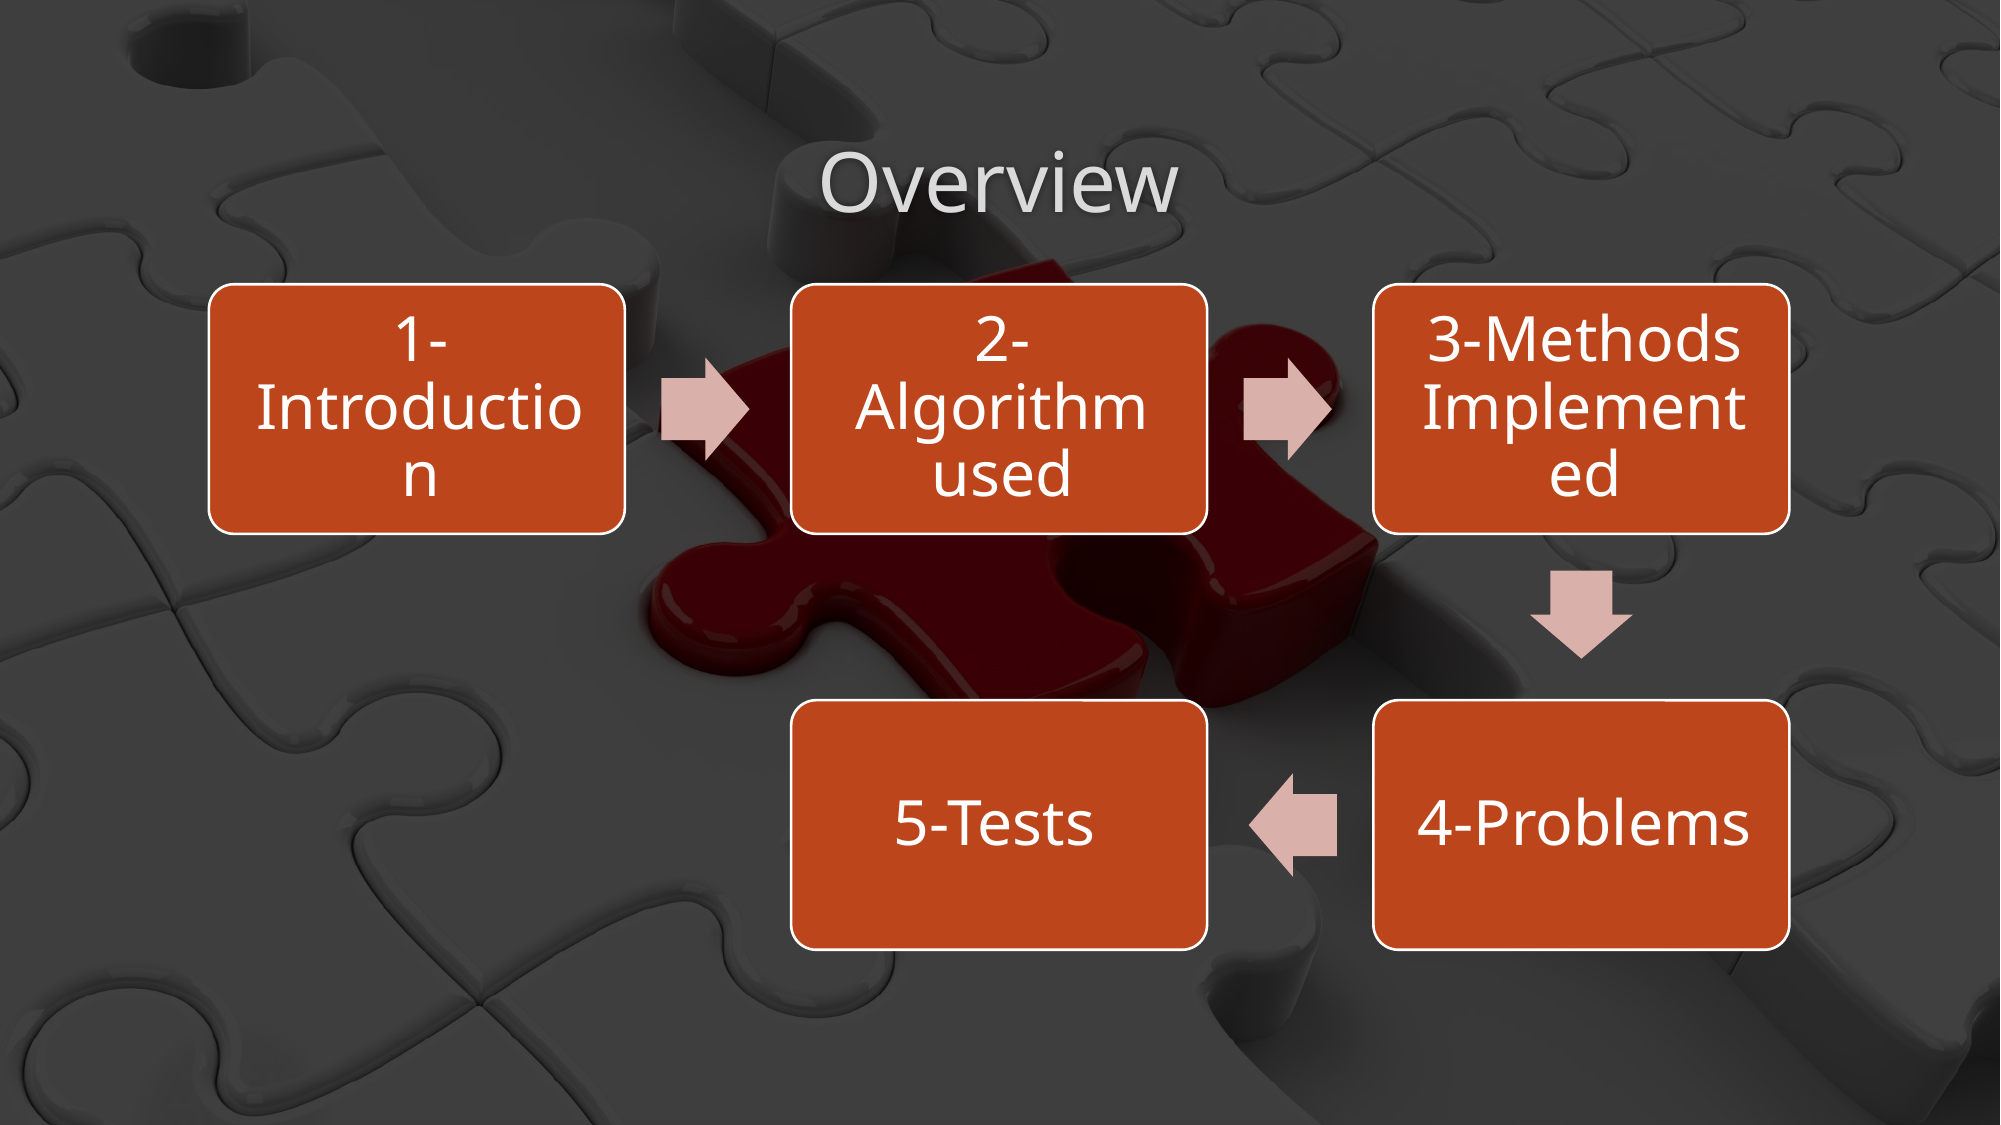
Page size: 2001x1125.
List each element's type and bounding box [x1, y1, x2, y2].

list [149, 283, 1849, 951]
picture [0, 0, 2000, 1125]
